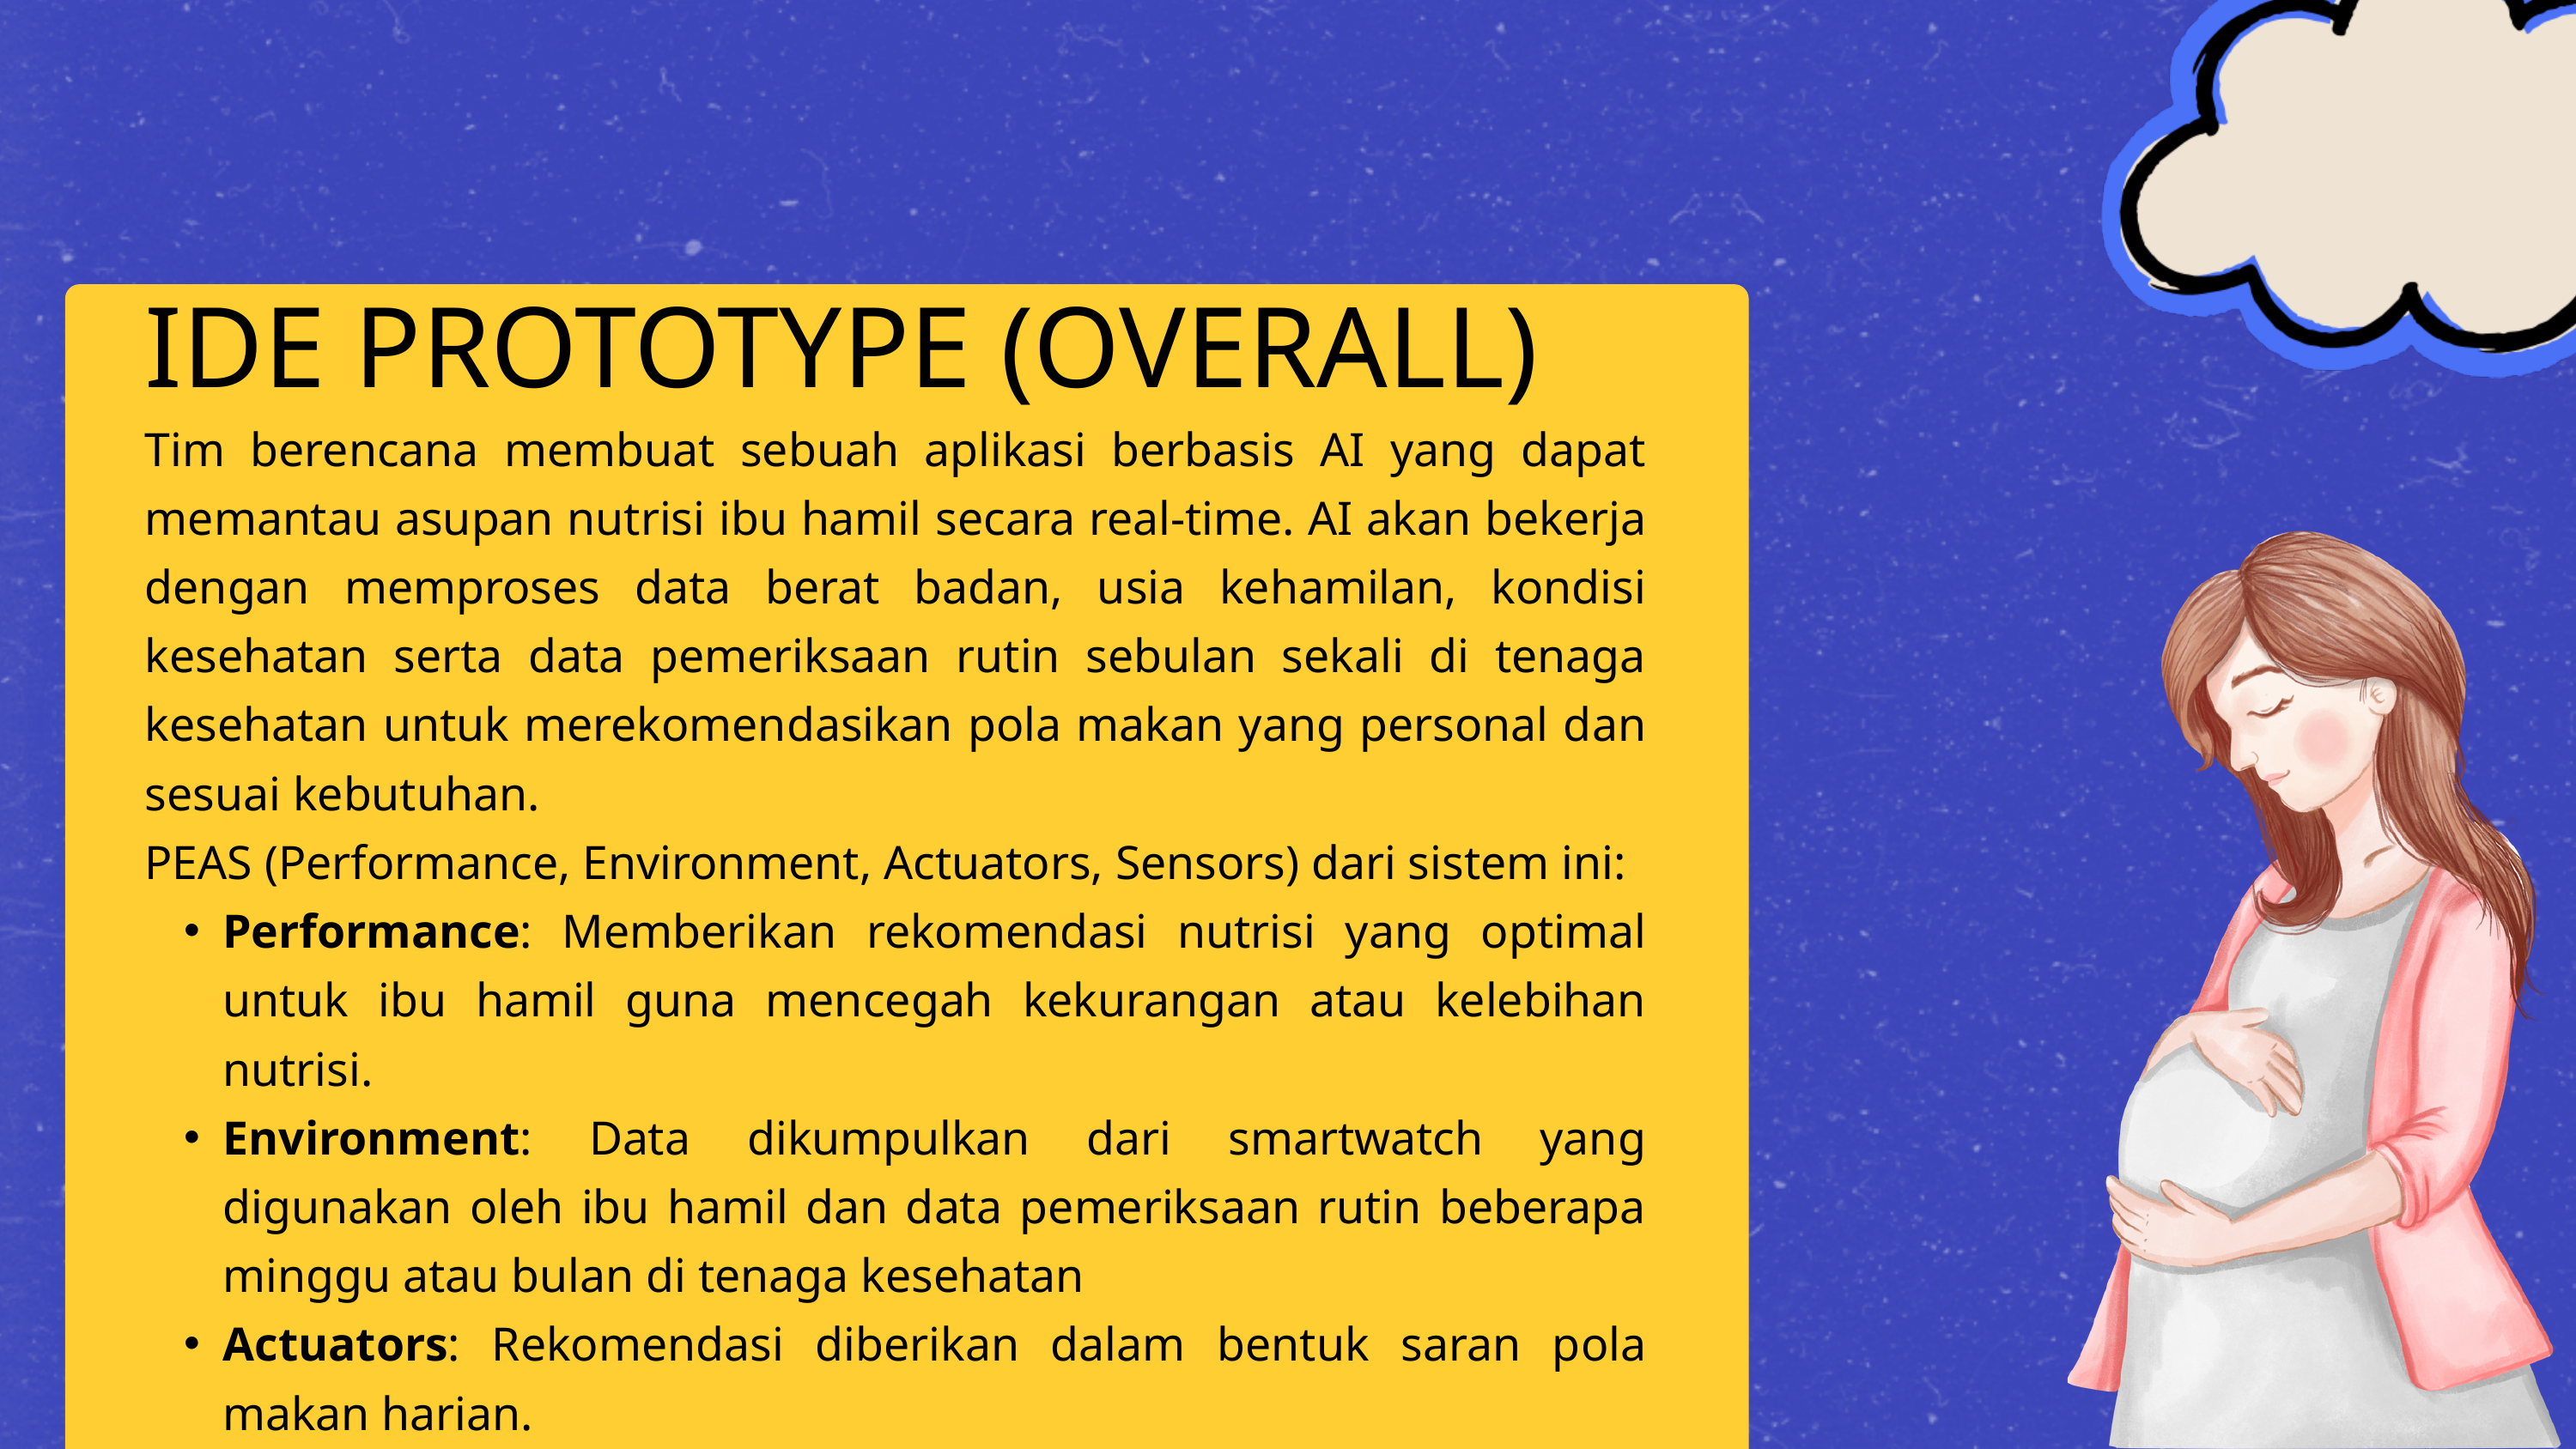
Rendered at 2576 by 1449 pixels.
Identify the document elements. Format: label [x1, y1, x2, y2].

text_box [2067, 530, 2576, 1449]
text_box [0, 0, 2576, 1449]
text_box [64, 283, 1749, 1449]
text_box [2101, 0, 2576, 379]
